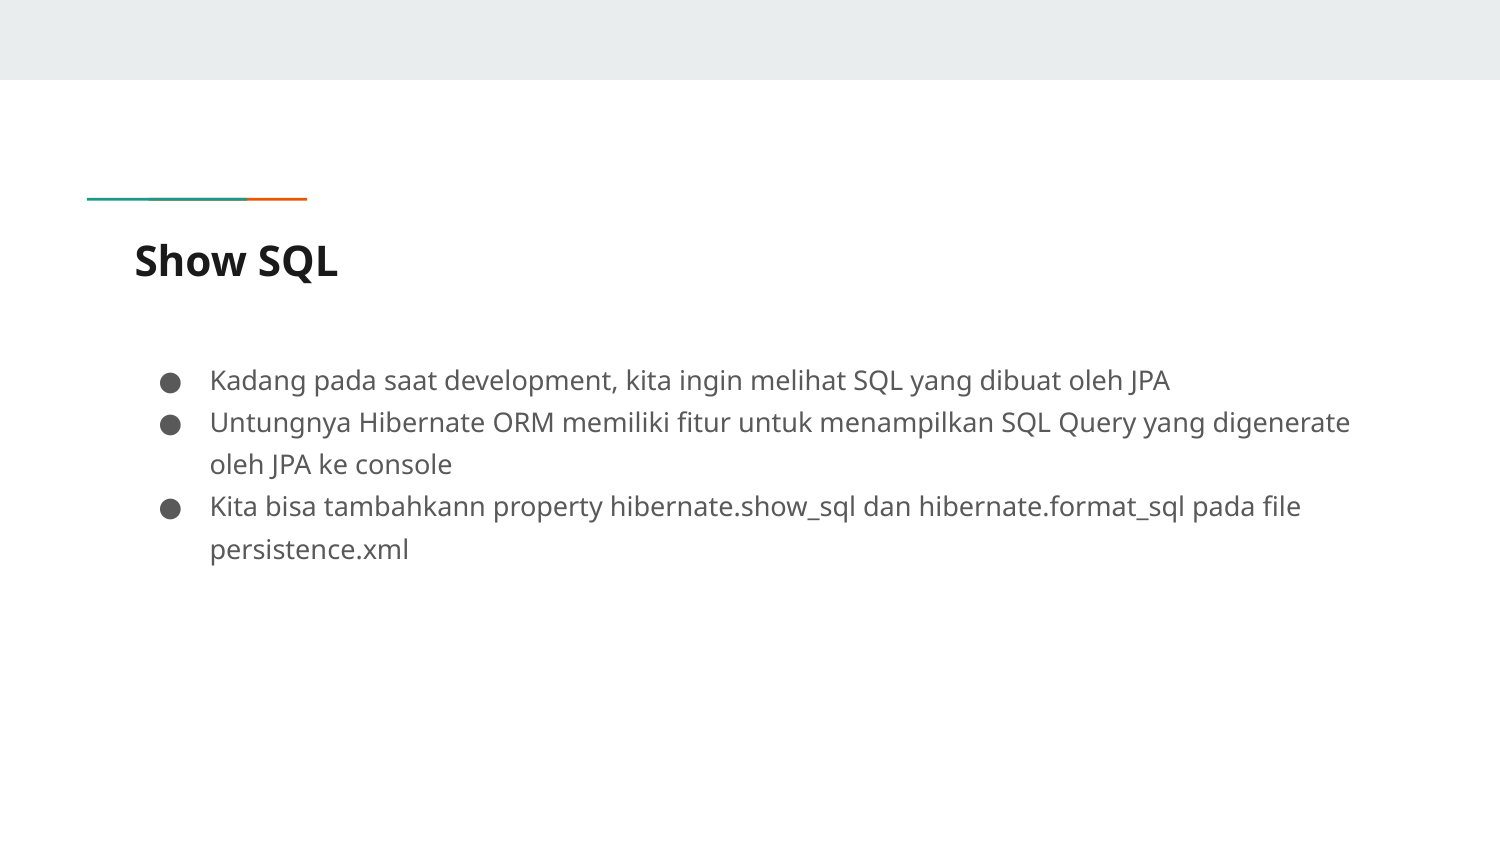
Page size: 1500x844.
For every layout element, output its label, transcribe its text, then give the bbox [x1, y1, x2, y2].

title Show SQL [119, 216, 1381, 305]
list Kadang pada saat development, kita ingin melihat SQL yang dibuat oleh JPA Untungnya Hibernate ORM memiliki fitur untuk menampilkan SQL Query yang digenerate oleh JPA ke console Kita bisa tambahkann property hibernate.show_sql dan hibernate.format_sql pada file persistence.xml [119, 341, 1381, 712]
